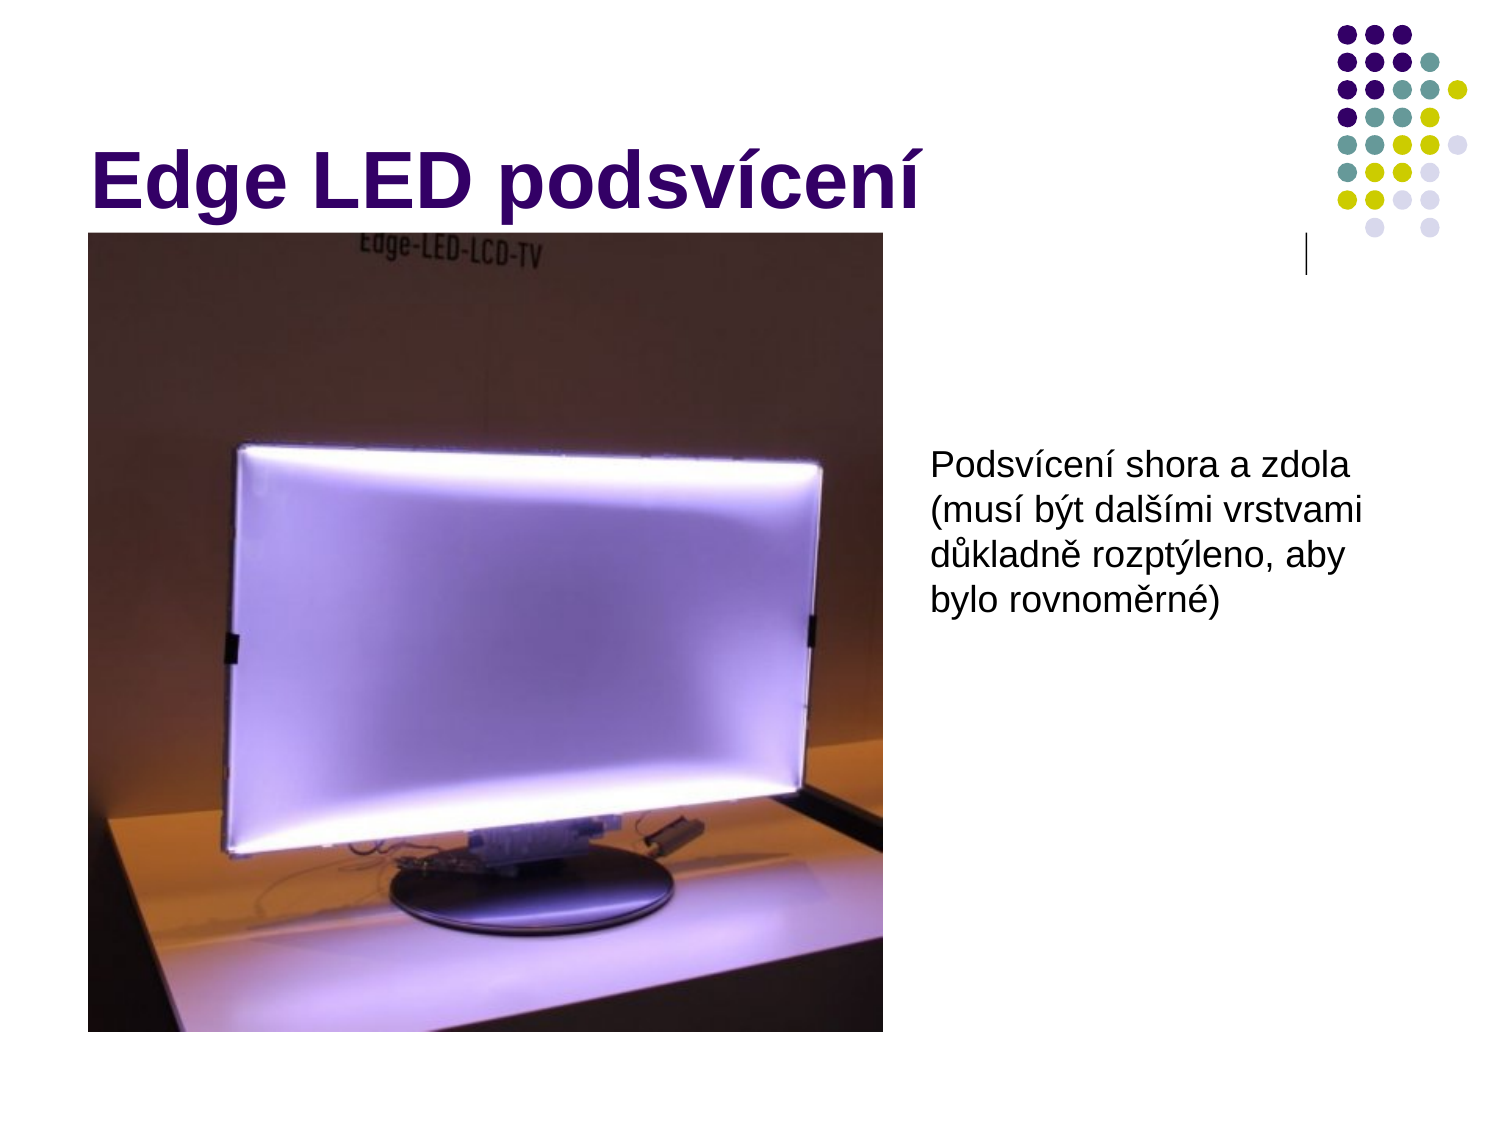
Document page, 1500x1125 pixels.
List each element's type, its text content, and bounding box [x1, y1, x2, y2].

text_box Podsvícení shora a zdola (musí být dalšími vrstvami důkladně rozptýleno, aby bylo rovnoměrné) [915, 432, 1436, 628]
picture [88, 54, 883, 1032]
title Edge LED podsvícení [75, 20, 1313, 233]
